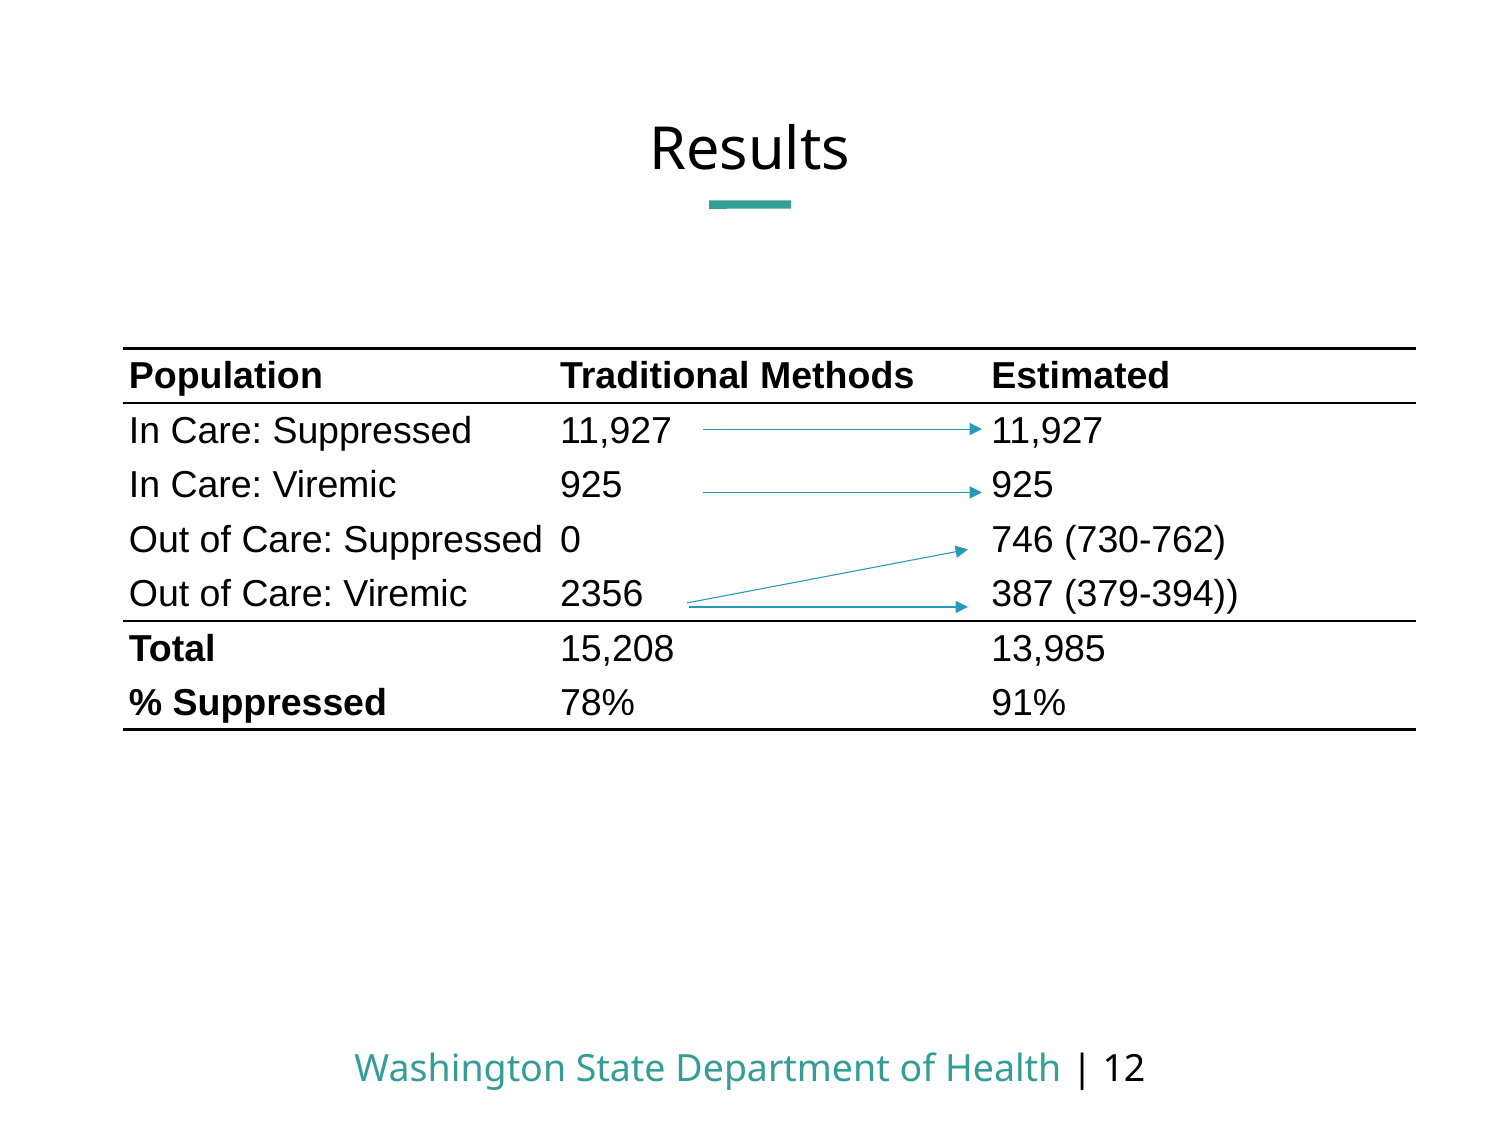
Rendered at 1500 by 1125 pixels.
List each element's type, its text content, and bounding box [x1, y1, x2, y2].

table_header Population [123, 350, 554, 402]
table_cell 78% [554, 675, 985, 728]
table_cell Out of Care: Viremic [123, 566, 554, 620]
table_cell 387 (379-394)) [985, 566, 1416, 620]
table_cell % Suppressed [123, 675, 554, 728]
table_cell In Care: Viremic [123, 458, 554, 512]
table_cell 0 [554, 512, 985, 566]
table_cell 11,927 [985, 404, 1416, 458]
table_cell 925 [554, 458, 985, 512]
table_cell Total [123, 622, 554, 675]
table_header Traditional Methods [554, 350, 985, 402]
table_cell 15,208 [554, 622, 985, 675]
table_cell Out of Care: Suppressed [123, 512, 554, 566]
table_cell 746 (730-762) [985, 512, 1416, 566]
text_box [687, 549, 969, 603]
table_cell 925 [985, 458, 1416, 512]
table_header Estimated [985, 350, 1416, 402]
table_cell In Care: Suppressed [123, 404, 554, 458]
table_cell 11,927 [554, 404, 985, 458]
table_cell 13,985 [985, 622, 1416, 675]
table_cell 91% [985, 675, 1416, 728]
title Results [0, 110, 1500, 190]
table_cell 2356 [554, 566, 985, 620]
